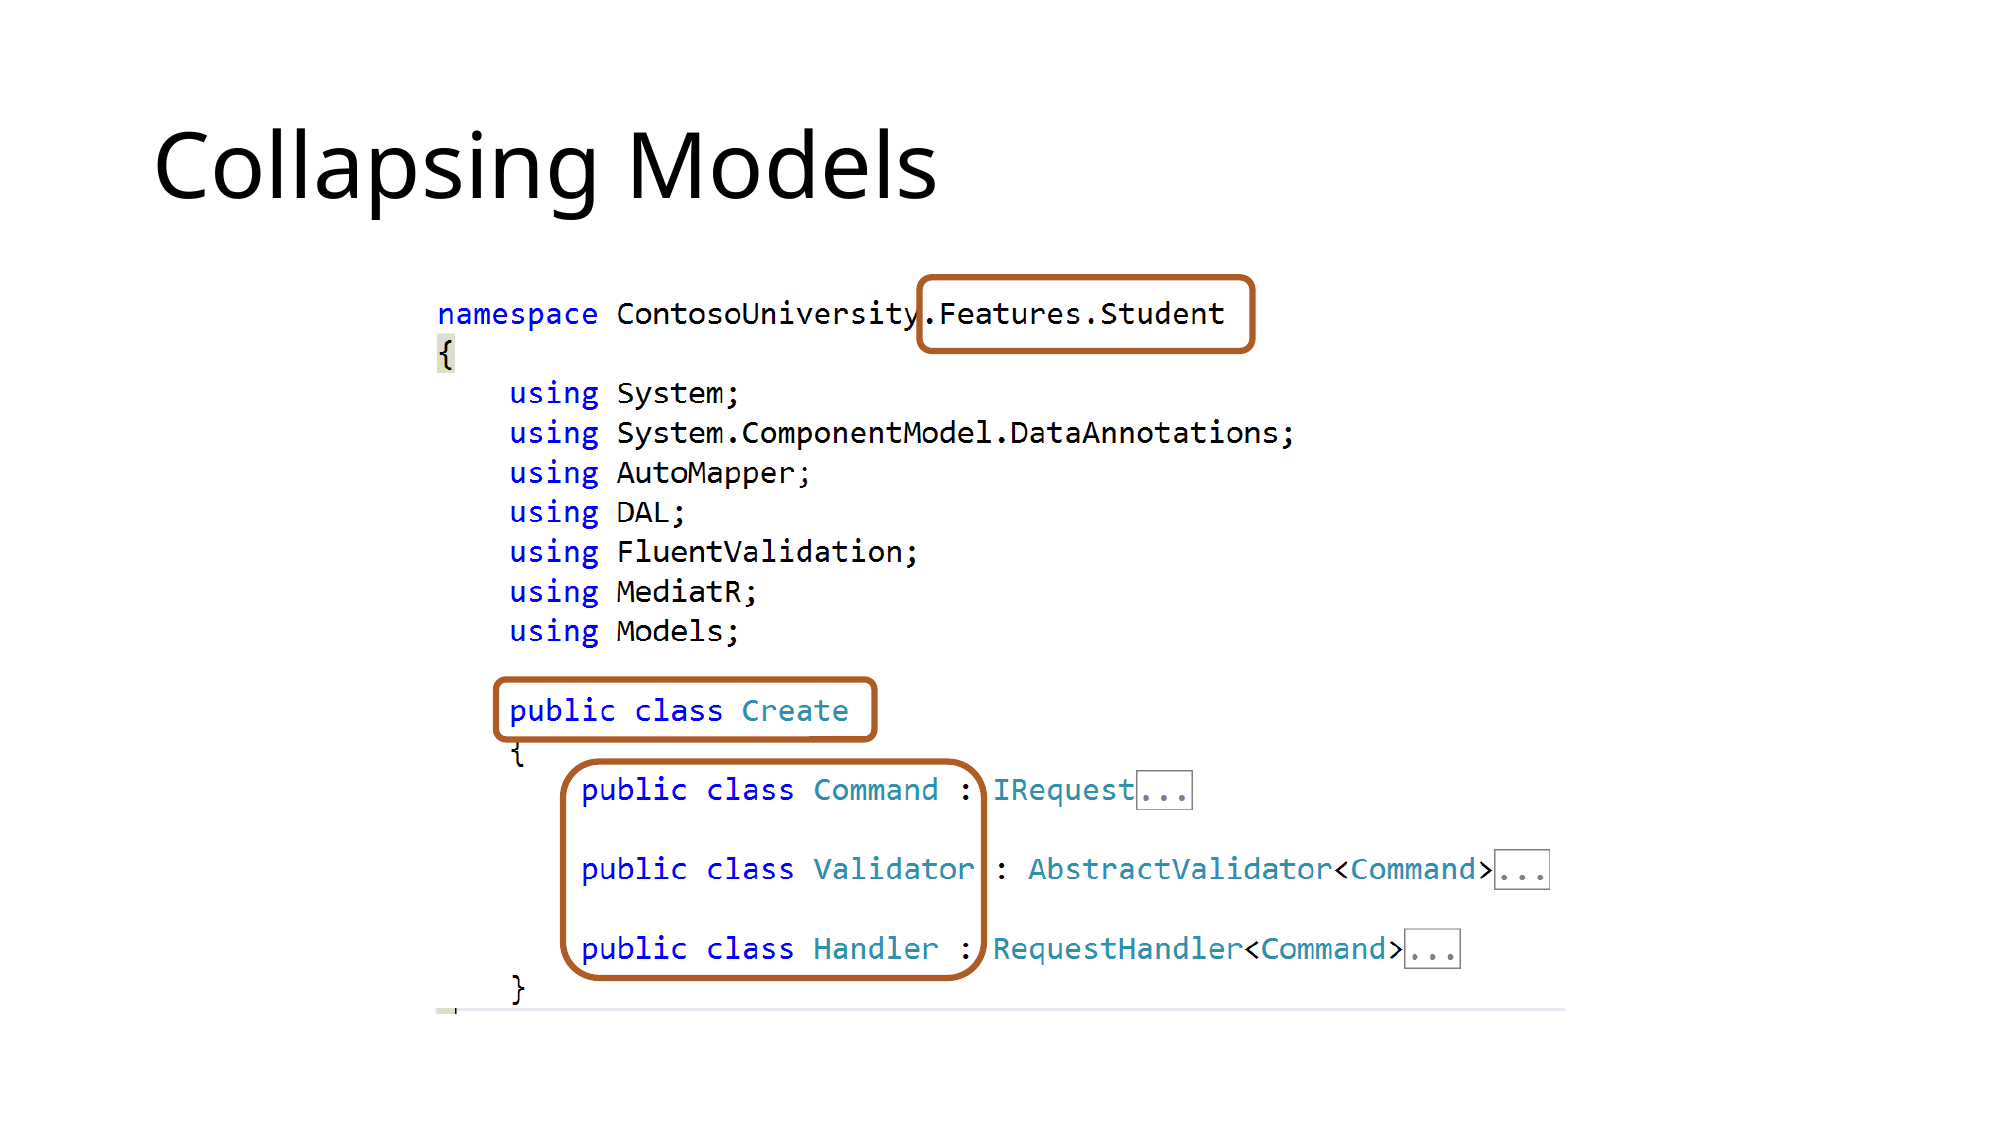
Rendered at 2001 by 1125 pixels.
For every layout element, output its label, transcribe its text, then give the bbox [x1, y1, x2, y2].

text_box [918, 276, 1254, 299]
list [434, 299, 1566, 1014]
title Collapsing Models [137, 59, 1863, 278]
